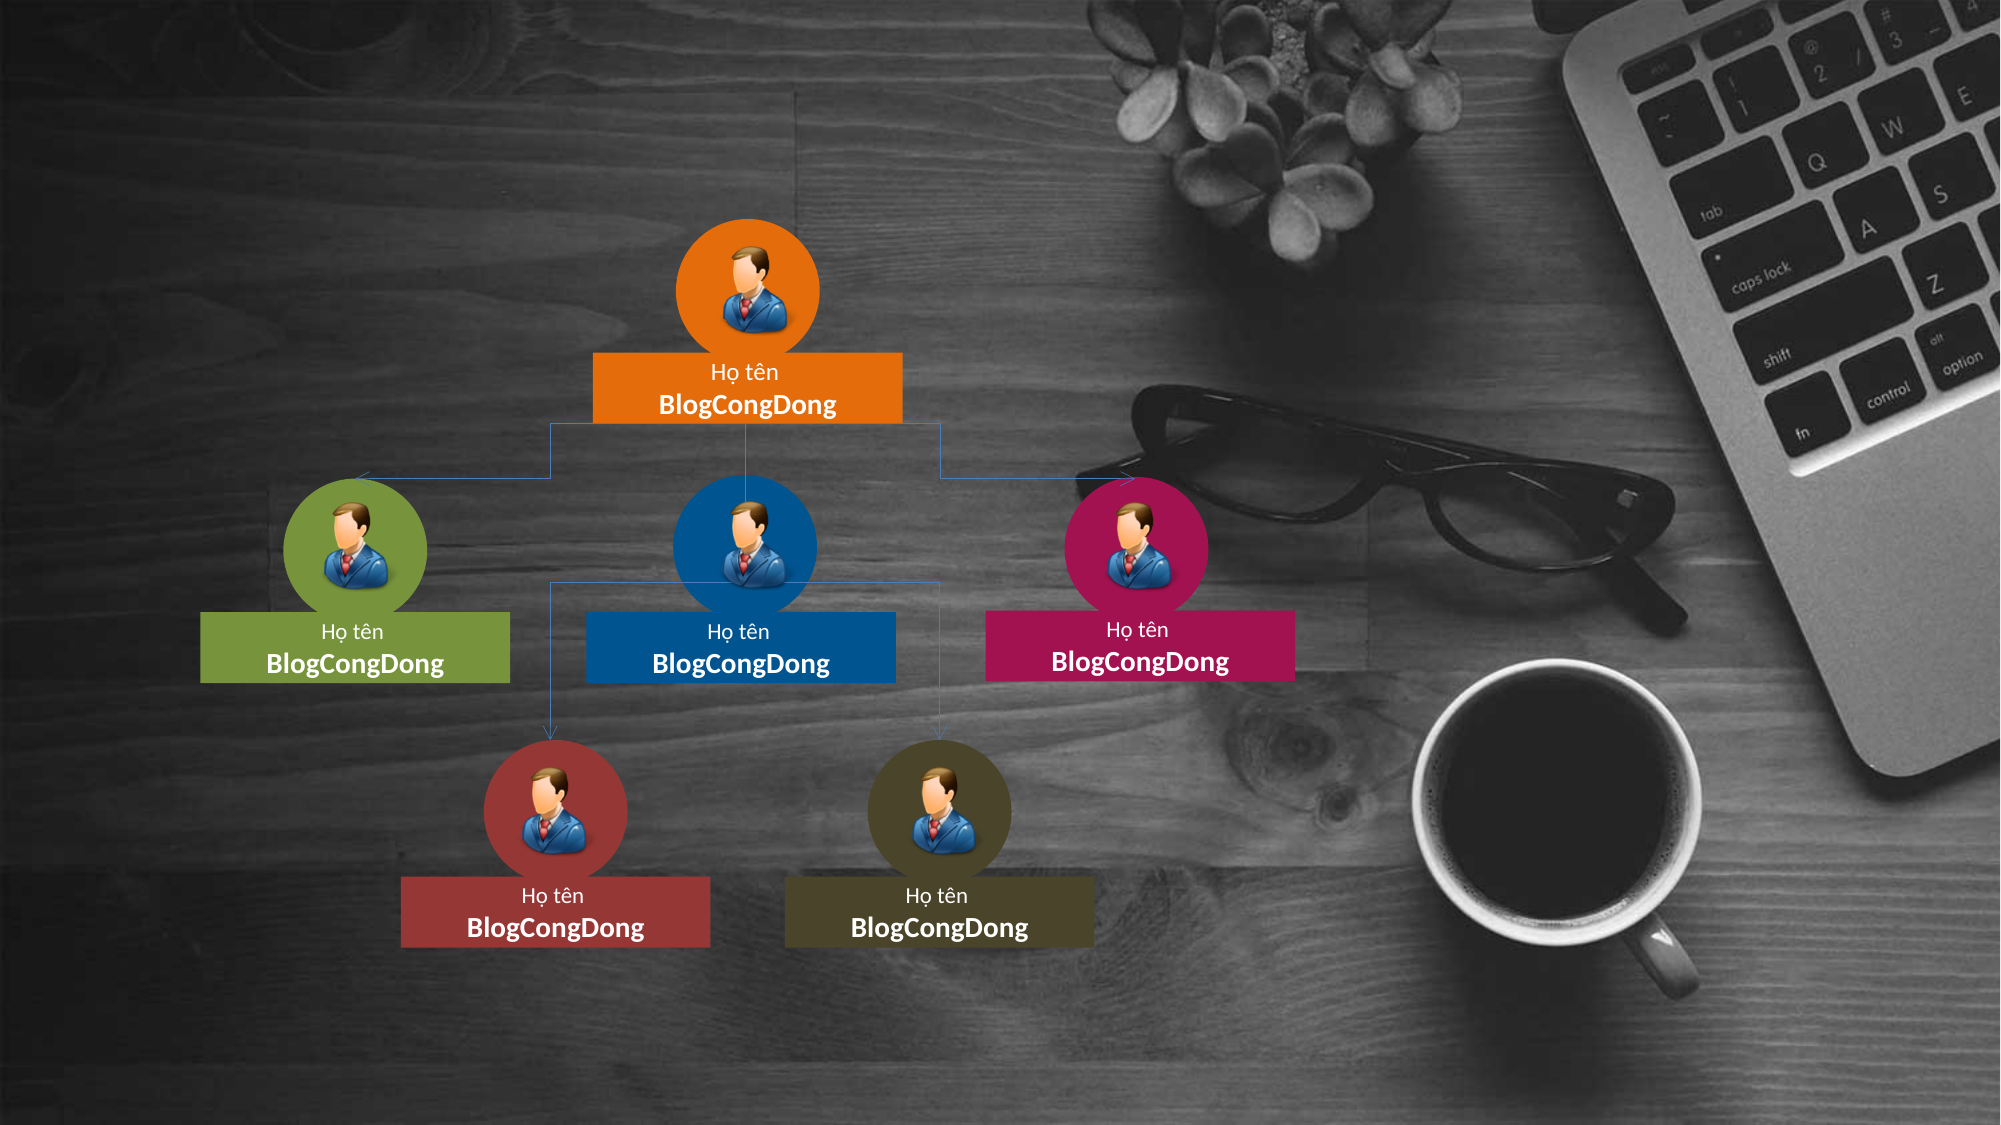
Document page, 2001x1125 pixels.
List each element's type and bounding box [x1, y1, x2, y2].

text_box [200, 218, 1296, 948]
picture [0, 0, 2001, 1125]
